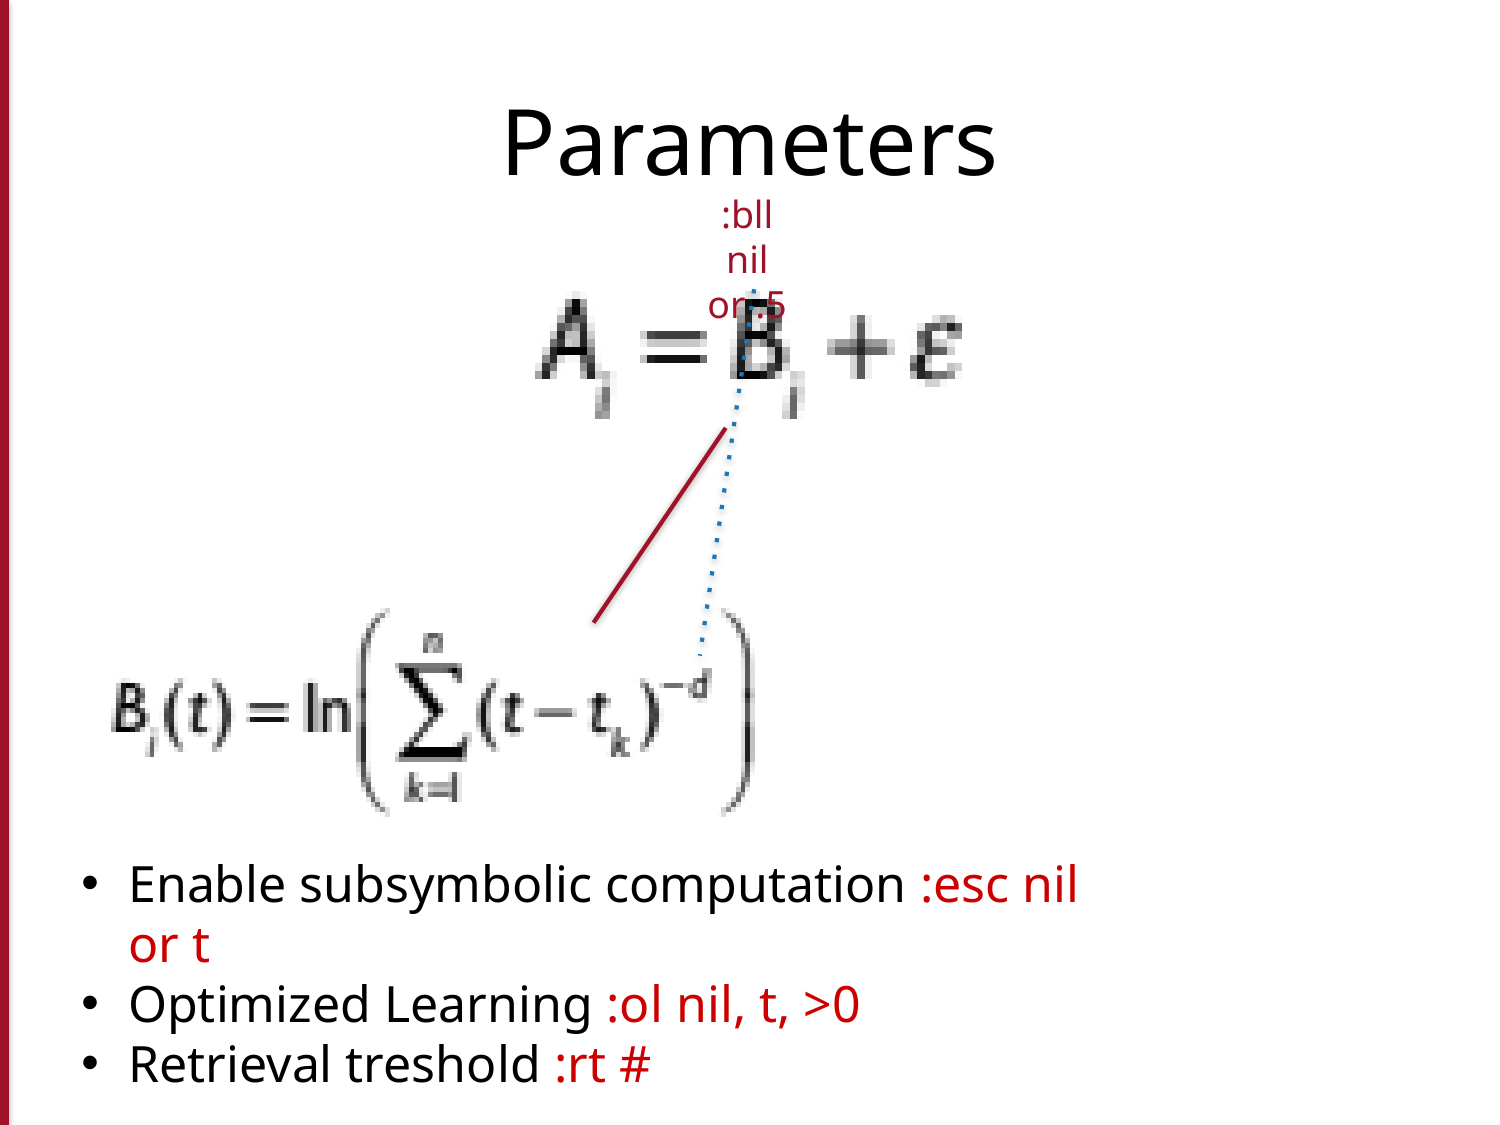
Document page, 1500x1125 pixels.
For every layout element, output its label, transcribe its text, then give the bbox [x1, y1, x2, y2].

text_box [102, 594, 761, 823]
text_box :bll nil or .5 [669, 183, 826, 251]
text_box Enable subsymbolic computation :esc nil or t Optimized Learning :ol nil, t, >0 Retrieval treshold :rt # [66, 845, 1112, 1125]
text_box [593, 427, 694, 623]
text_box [520, 252, 979, 429]
title Parameters [75, 45, 1425, 233]
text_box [699, 289, 755, 656]
